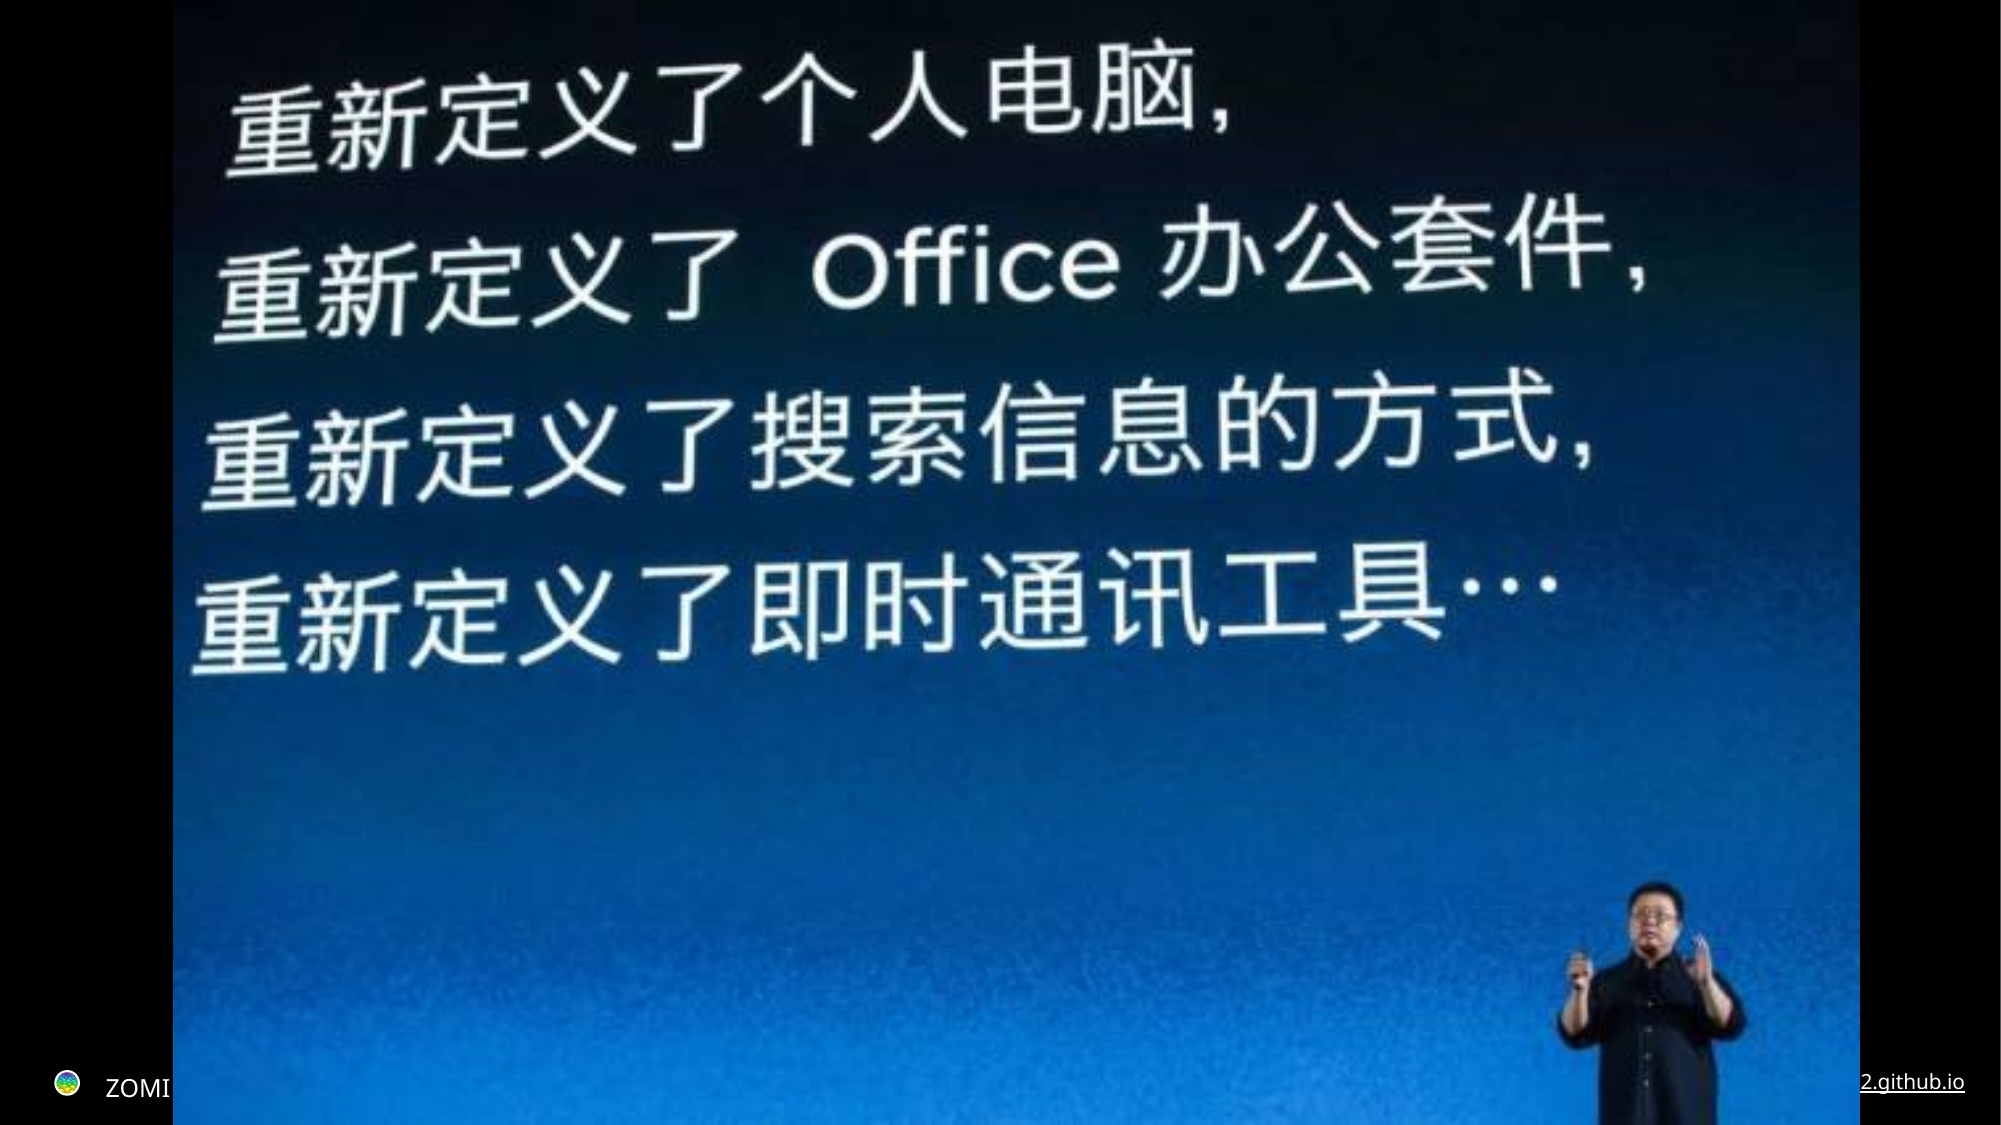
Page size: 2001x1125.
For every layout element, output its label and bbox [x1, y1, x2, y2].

picture [173, 0, 1860, 1125]
picture [57, 1073, 77, 1093]
